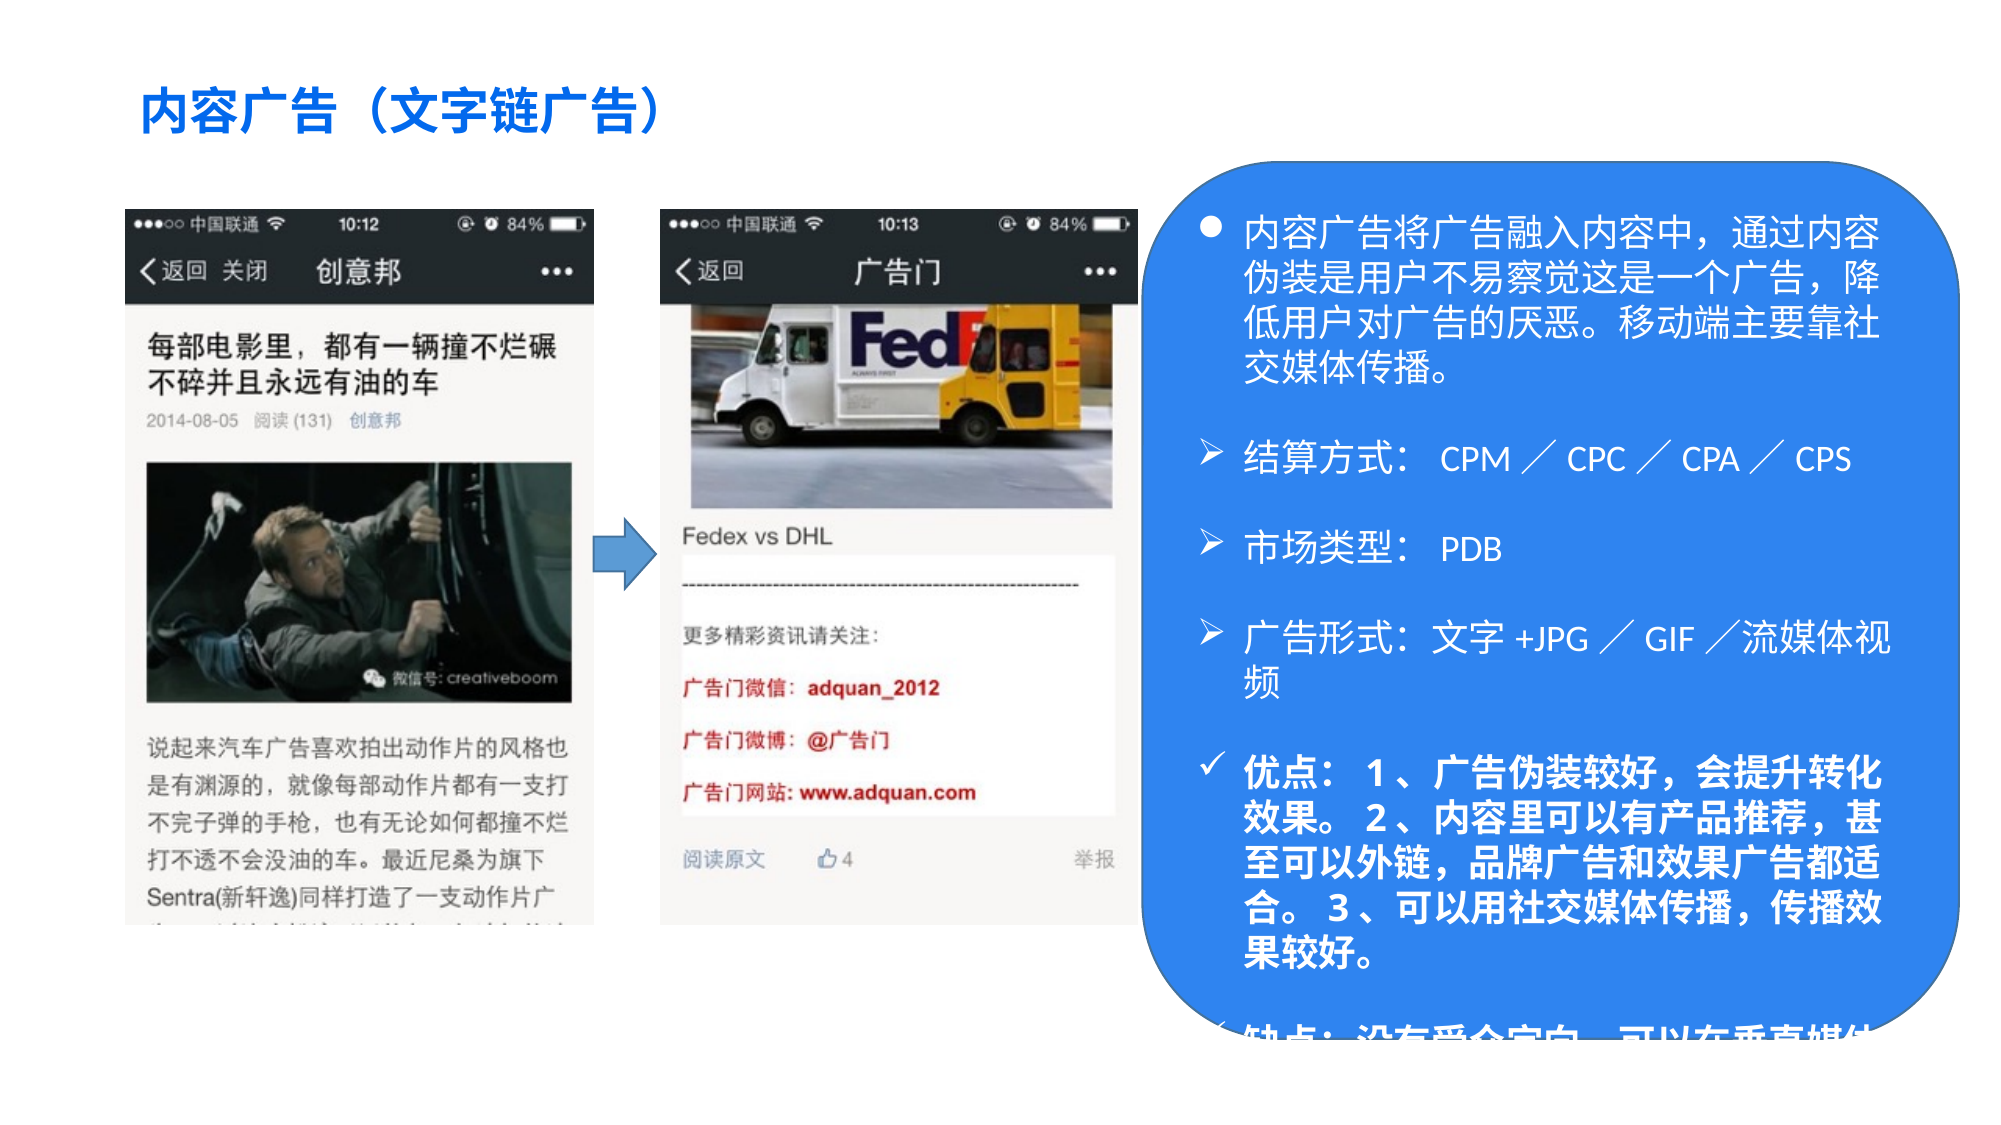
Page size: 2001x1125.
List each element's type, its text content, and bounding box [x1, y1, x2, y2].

text_box 内容广告（文字链广告） [124, 72, 1323, 148]
picture [660, 209, 1138, 925]
picture [124, 209, 594, 925]
text_box 内容广告将广告融入内容中，通过内容伪装是用户不易察觉这是一个广告，降低用户对广告的厌恶。移动端主要靠社交媒体传播。 结算方式：CPM／CPC／CPA／CPS 市场类型：PDB 广告形式：文字+JPG／GIF／流媒体视频 优点：1、广告伪装较好，会提升转化效果。2、内容里可以有产品推荐，甚至可以外链，品牌广告和效果广告都适合。3、可以用社交媒体传播，传播效果较好。 缺点：没有受众定向，可以在垂直媒体展示，但不能做到精确受众定向。 [1141, 161, 1960, 1040]
text_box [594, 516, 658, 592]
